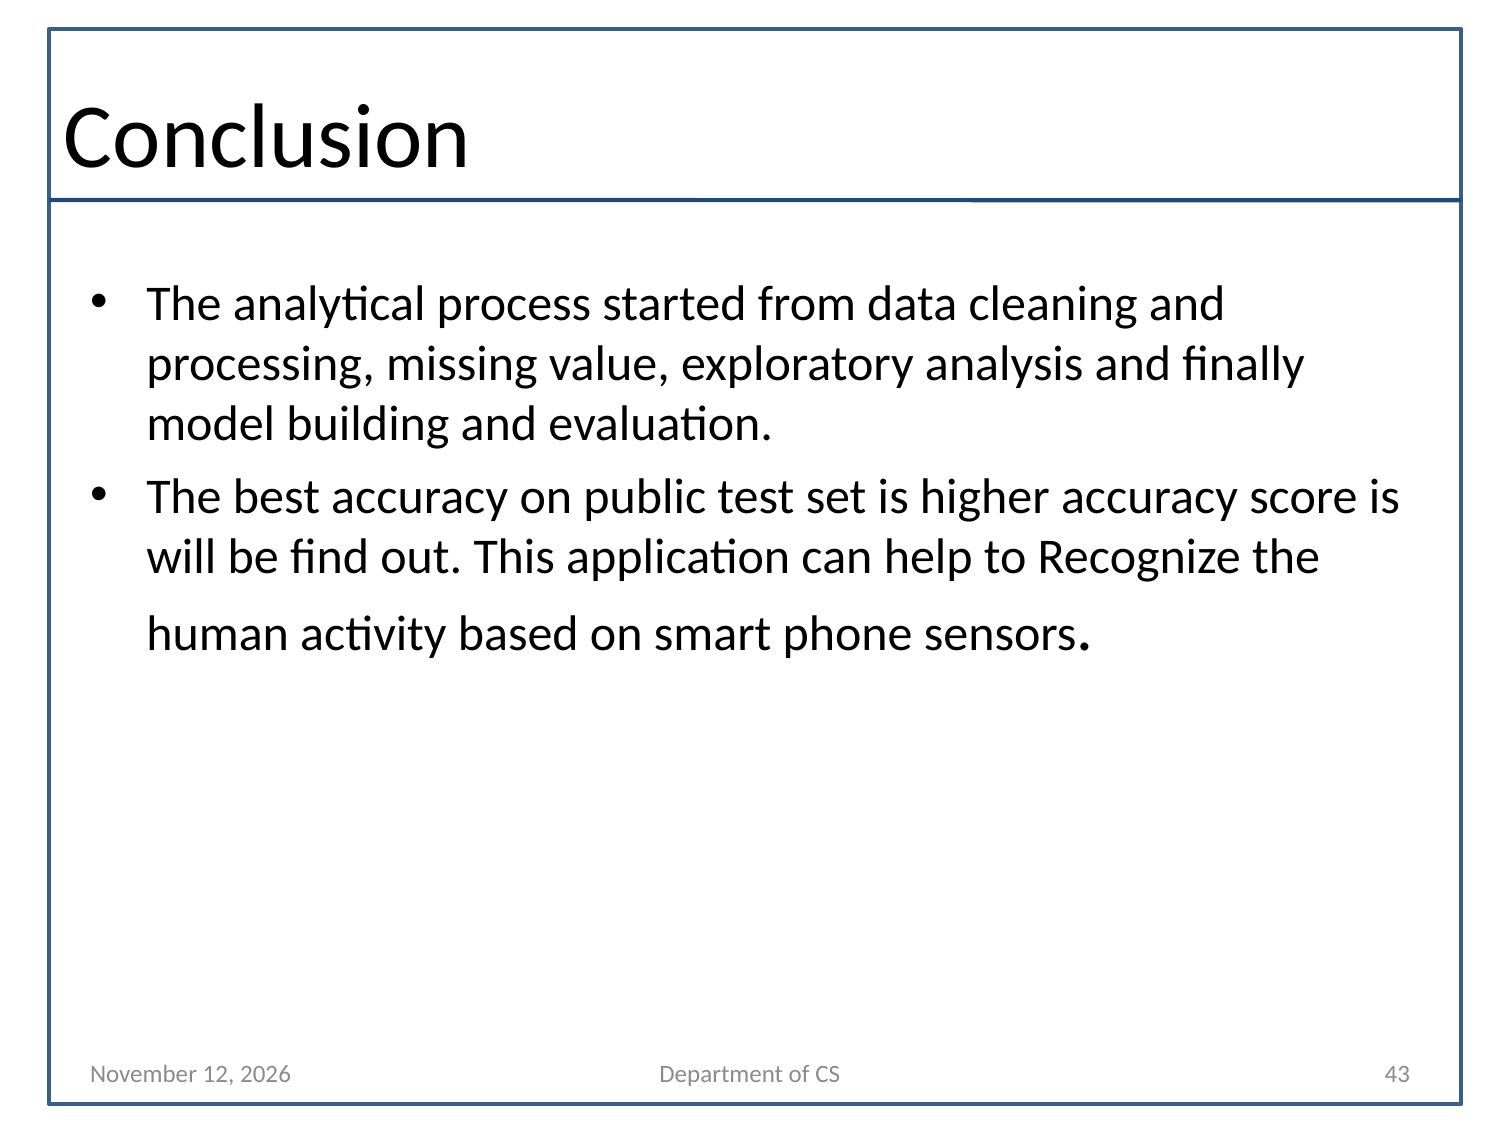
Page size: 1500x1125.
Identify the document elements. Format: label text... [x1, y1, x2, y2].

title Conclusion [49, 37, 1399, 225]
list The analytical process started from data cleaning and processing, missing value, exploratory analysis and finally model building and evaluation. The best accuracy on public test set is higher accuracy score is will be find out. This application can help to Recognize the human activity based on smart phone sensors. [75, 262, 1425, 1005]
footer Department of CS [512, 1042, 988, 1103]
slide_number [75, 1042, 425, 1103]
slide_number 43 [1074, 1042, 1425, 1103]
